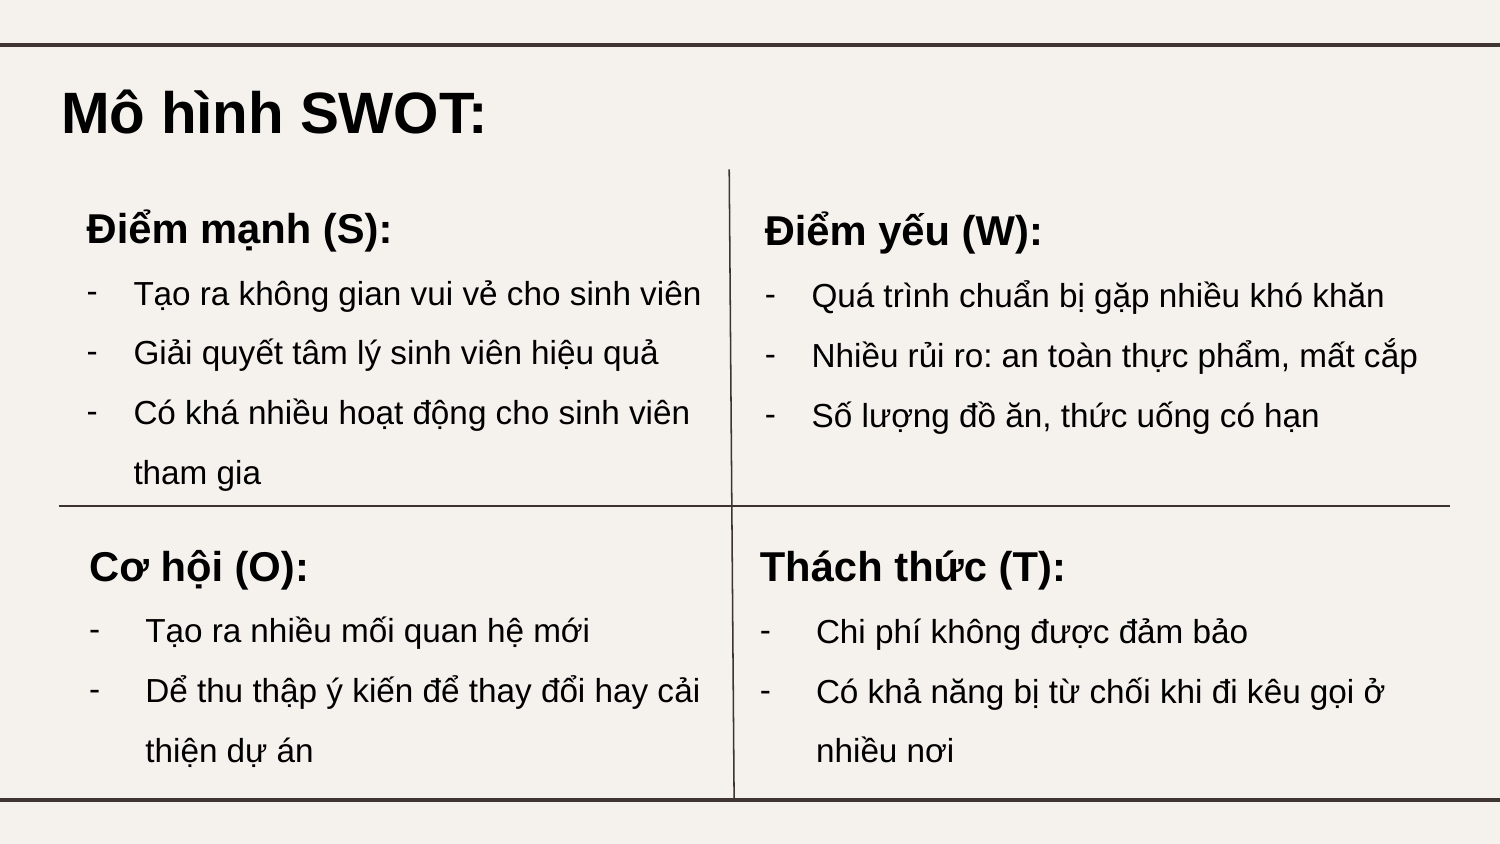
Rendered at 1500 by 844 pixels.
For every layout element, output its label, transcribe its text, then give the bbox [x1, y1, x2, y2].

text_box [729, 169, 735, 505]
text_box Thách thức (T): Chi phí không được đảm bảo Có khả năng bị từ chối khi đi kêu gọi ở nhiều nơi [745, 507, 1484, 777]
text_box Điểm mạnh (S): Tạo ra không gian vui vẻ cho sinh viên Giải quyết tâm lý sinh viên hiệu quả Có khá nhiều hoạt động cho sinh viên tham gia [71, 169, 726, 499]
text_box Điểm yếu (W): Quá trình chuẩn bị gặp nhiều khó khăn Nhiều rủi ro: an toàn thực phẩm, mất cắp Số lượng đồ ăn, thức uống có hạn [749, 171, 1470, 442]
text_box Cơ hội (O): Tạo ra nhiều mối quan hệ mới Dể thu thập ý kiến để thay đổi hay cải thiện dự án [74, 515, 723, 777]
table_cell 8,145 [74, 507, 726, 777]
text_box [729, 515, 735, 799]
text_box Mô hình SWOT: [46, 67, 704, 153]
